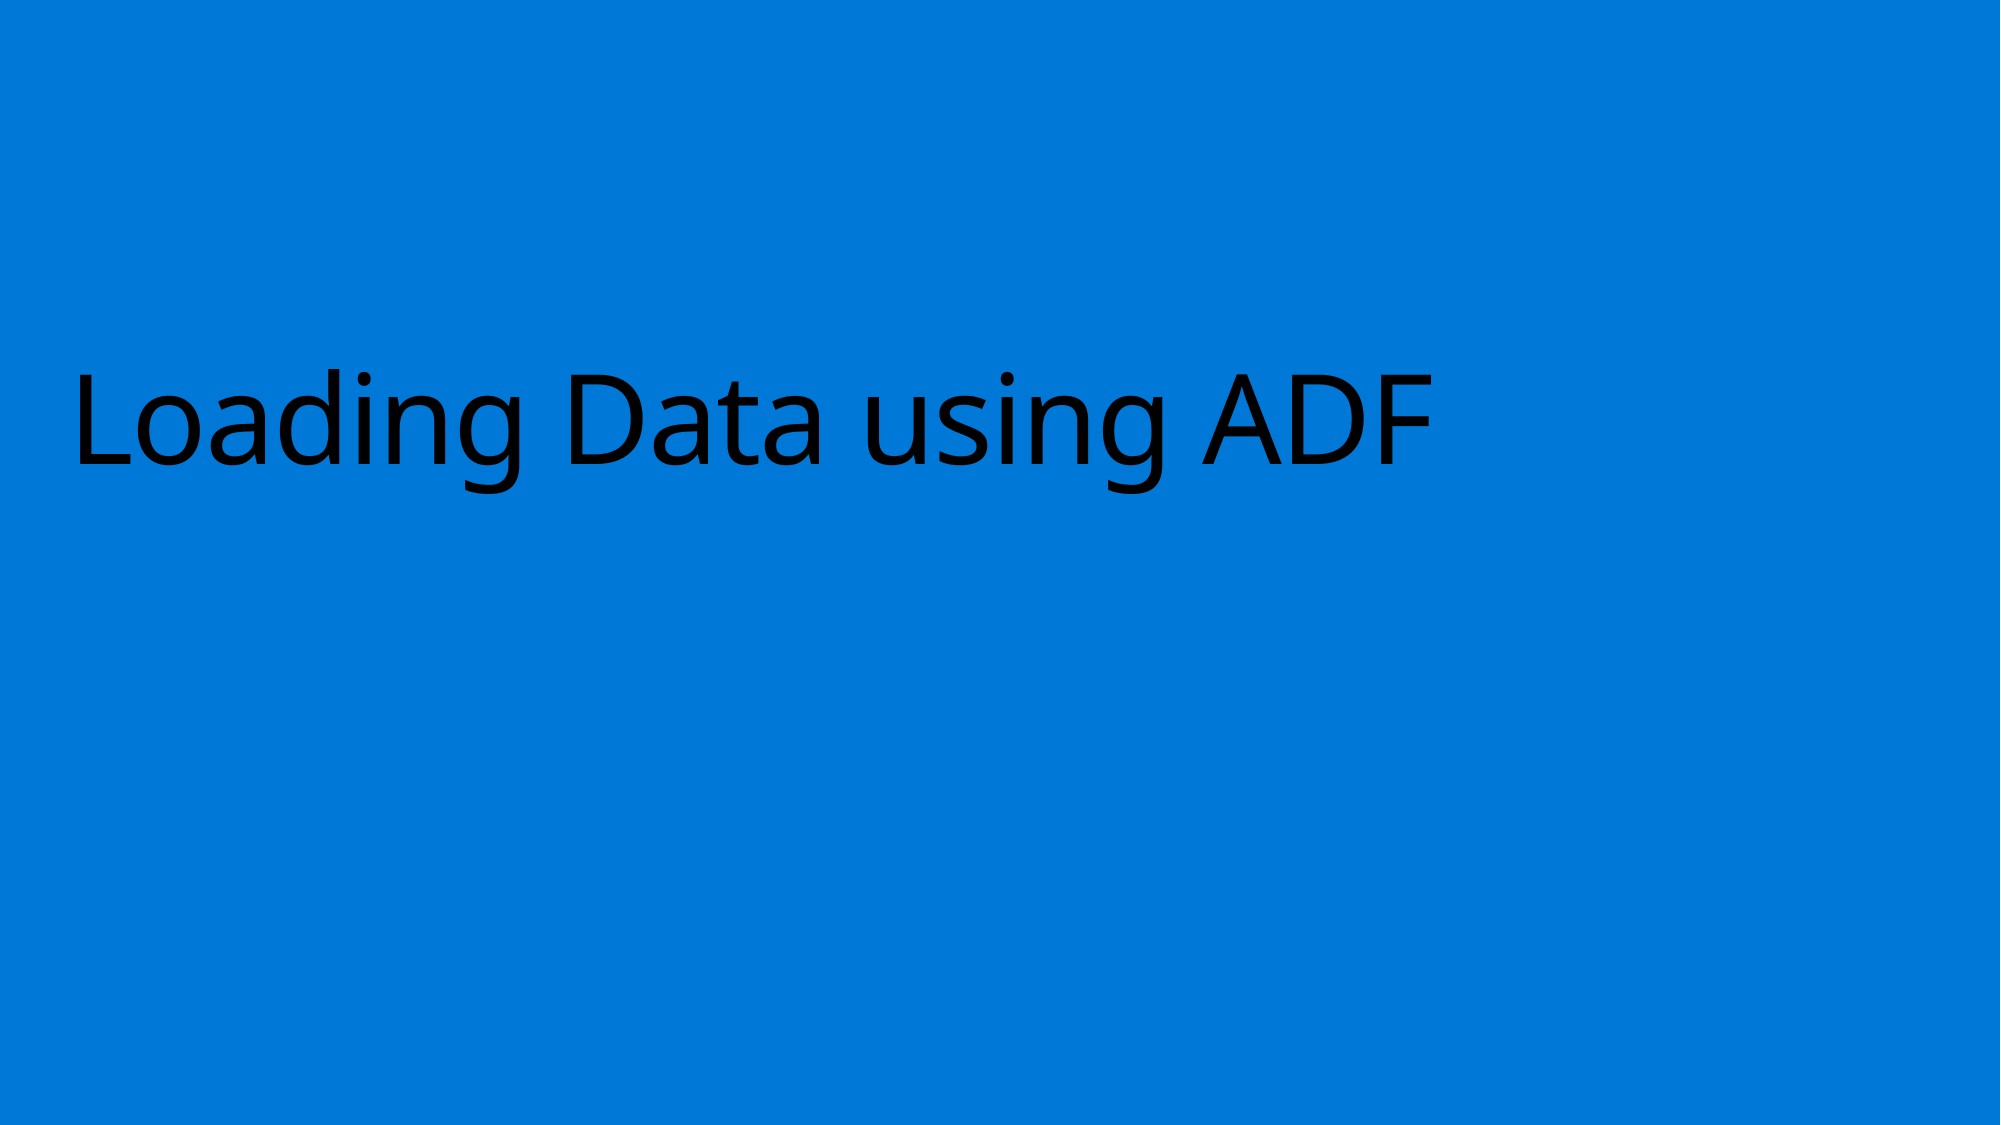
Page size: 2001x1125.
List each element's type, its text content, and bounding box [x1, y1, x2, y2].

title Loading Data using ADF [44, 341, 1956, 509]
